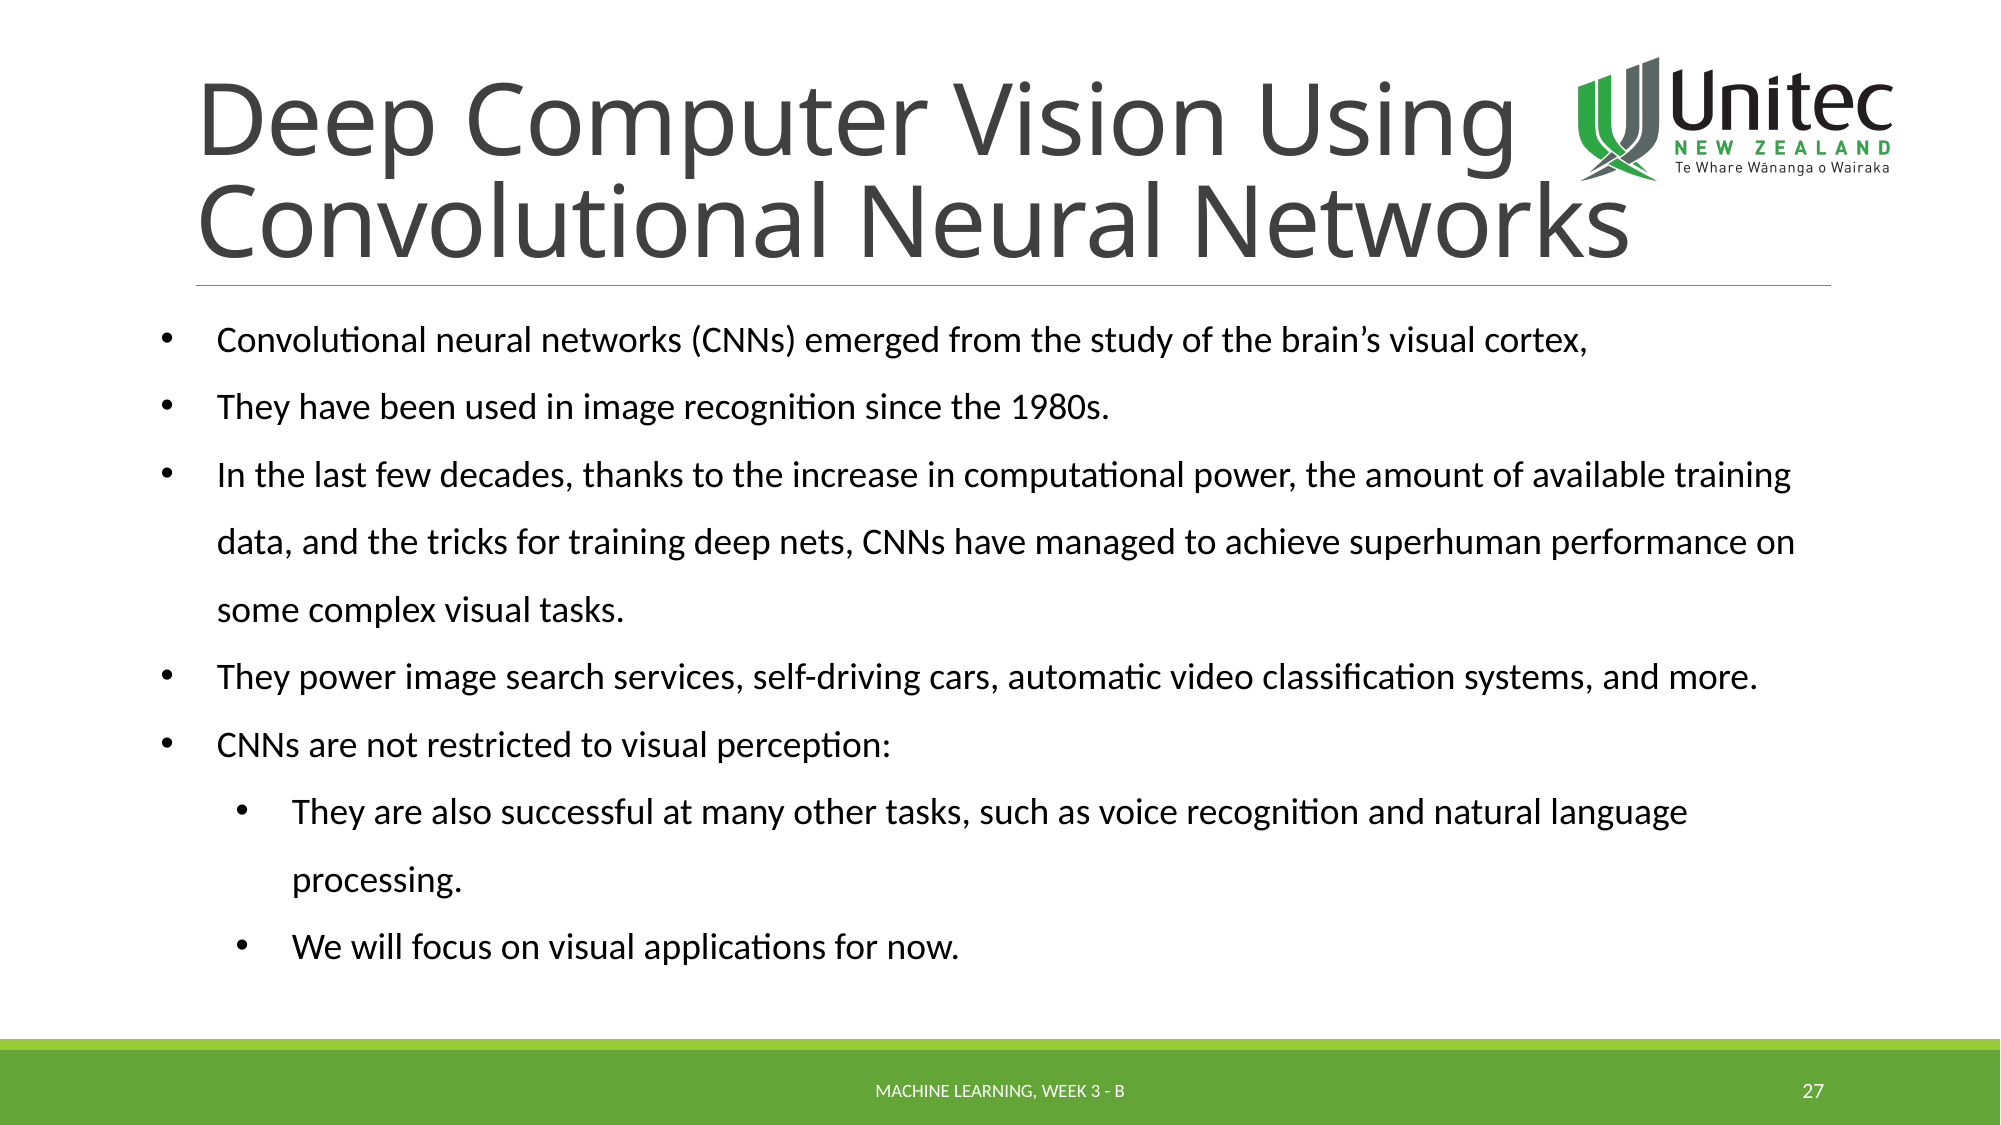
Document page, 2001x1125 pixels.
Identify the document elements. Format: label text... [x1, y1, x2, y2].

footer Machine Learning, Week 3 - B [604, 1059, 1396, 1120]
text_box Convolutional neural networks (CNNs) emerged from the study of the brain’s visual cortex, They have been used in image recognition since the 1980s. In the last few decades, thanks to the increase in computational power, the amount of available training data, and the tricks for training deep nets, CNNs have managed to achieve superhuman performance on some complex visual tasks. They power image search services, self-driving cars, automatic video classification systems, and more. CNNs are not restricted to visual perception: They are also successful at many other tasks, such as voice recognition and natural language processing. We will focus on visual applications for now. [145, 284, 1876, 975]
picture [1578, 56, 1893, 181]
slide_number 27 [1624, 1059, 1840, 1120]
title Deep Computer Vision Using Convolutional Neural Networks [180, 5, 1830, 284]
